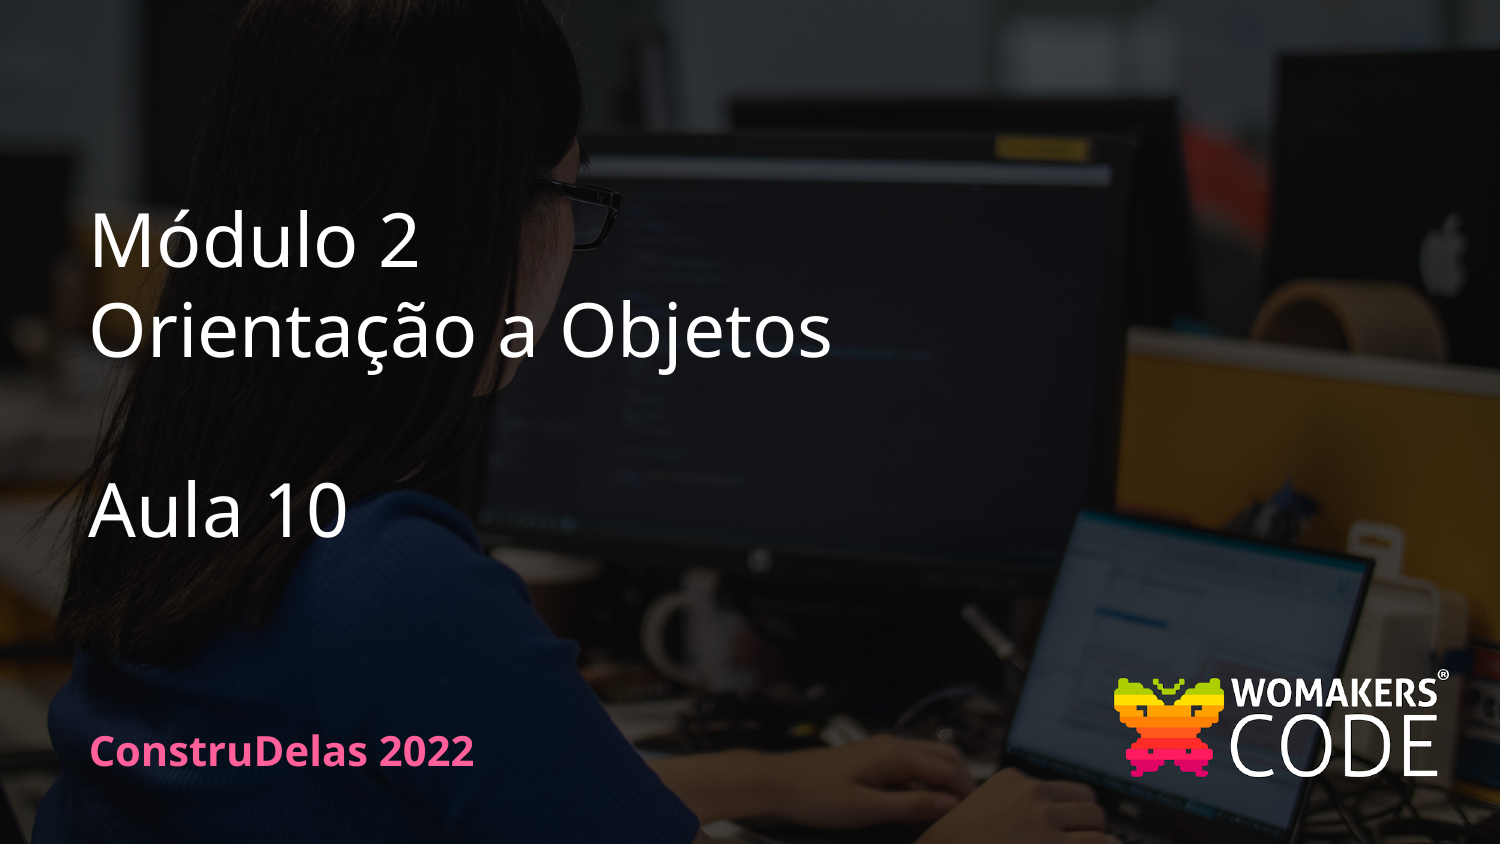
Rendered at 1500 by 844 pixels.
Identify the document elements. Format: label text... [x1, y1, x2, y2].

picture [0, 0, 1500, 844]
text_box Módulo 2 Orientação a Objetos Aula 10 [73, 177, 1154, 568]
text_box ConstruDelas 2022 [73, 709, 1154, 790]
